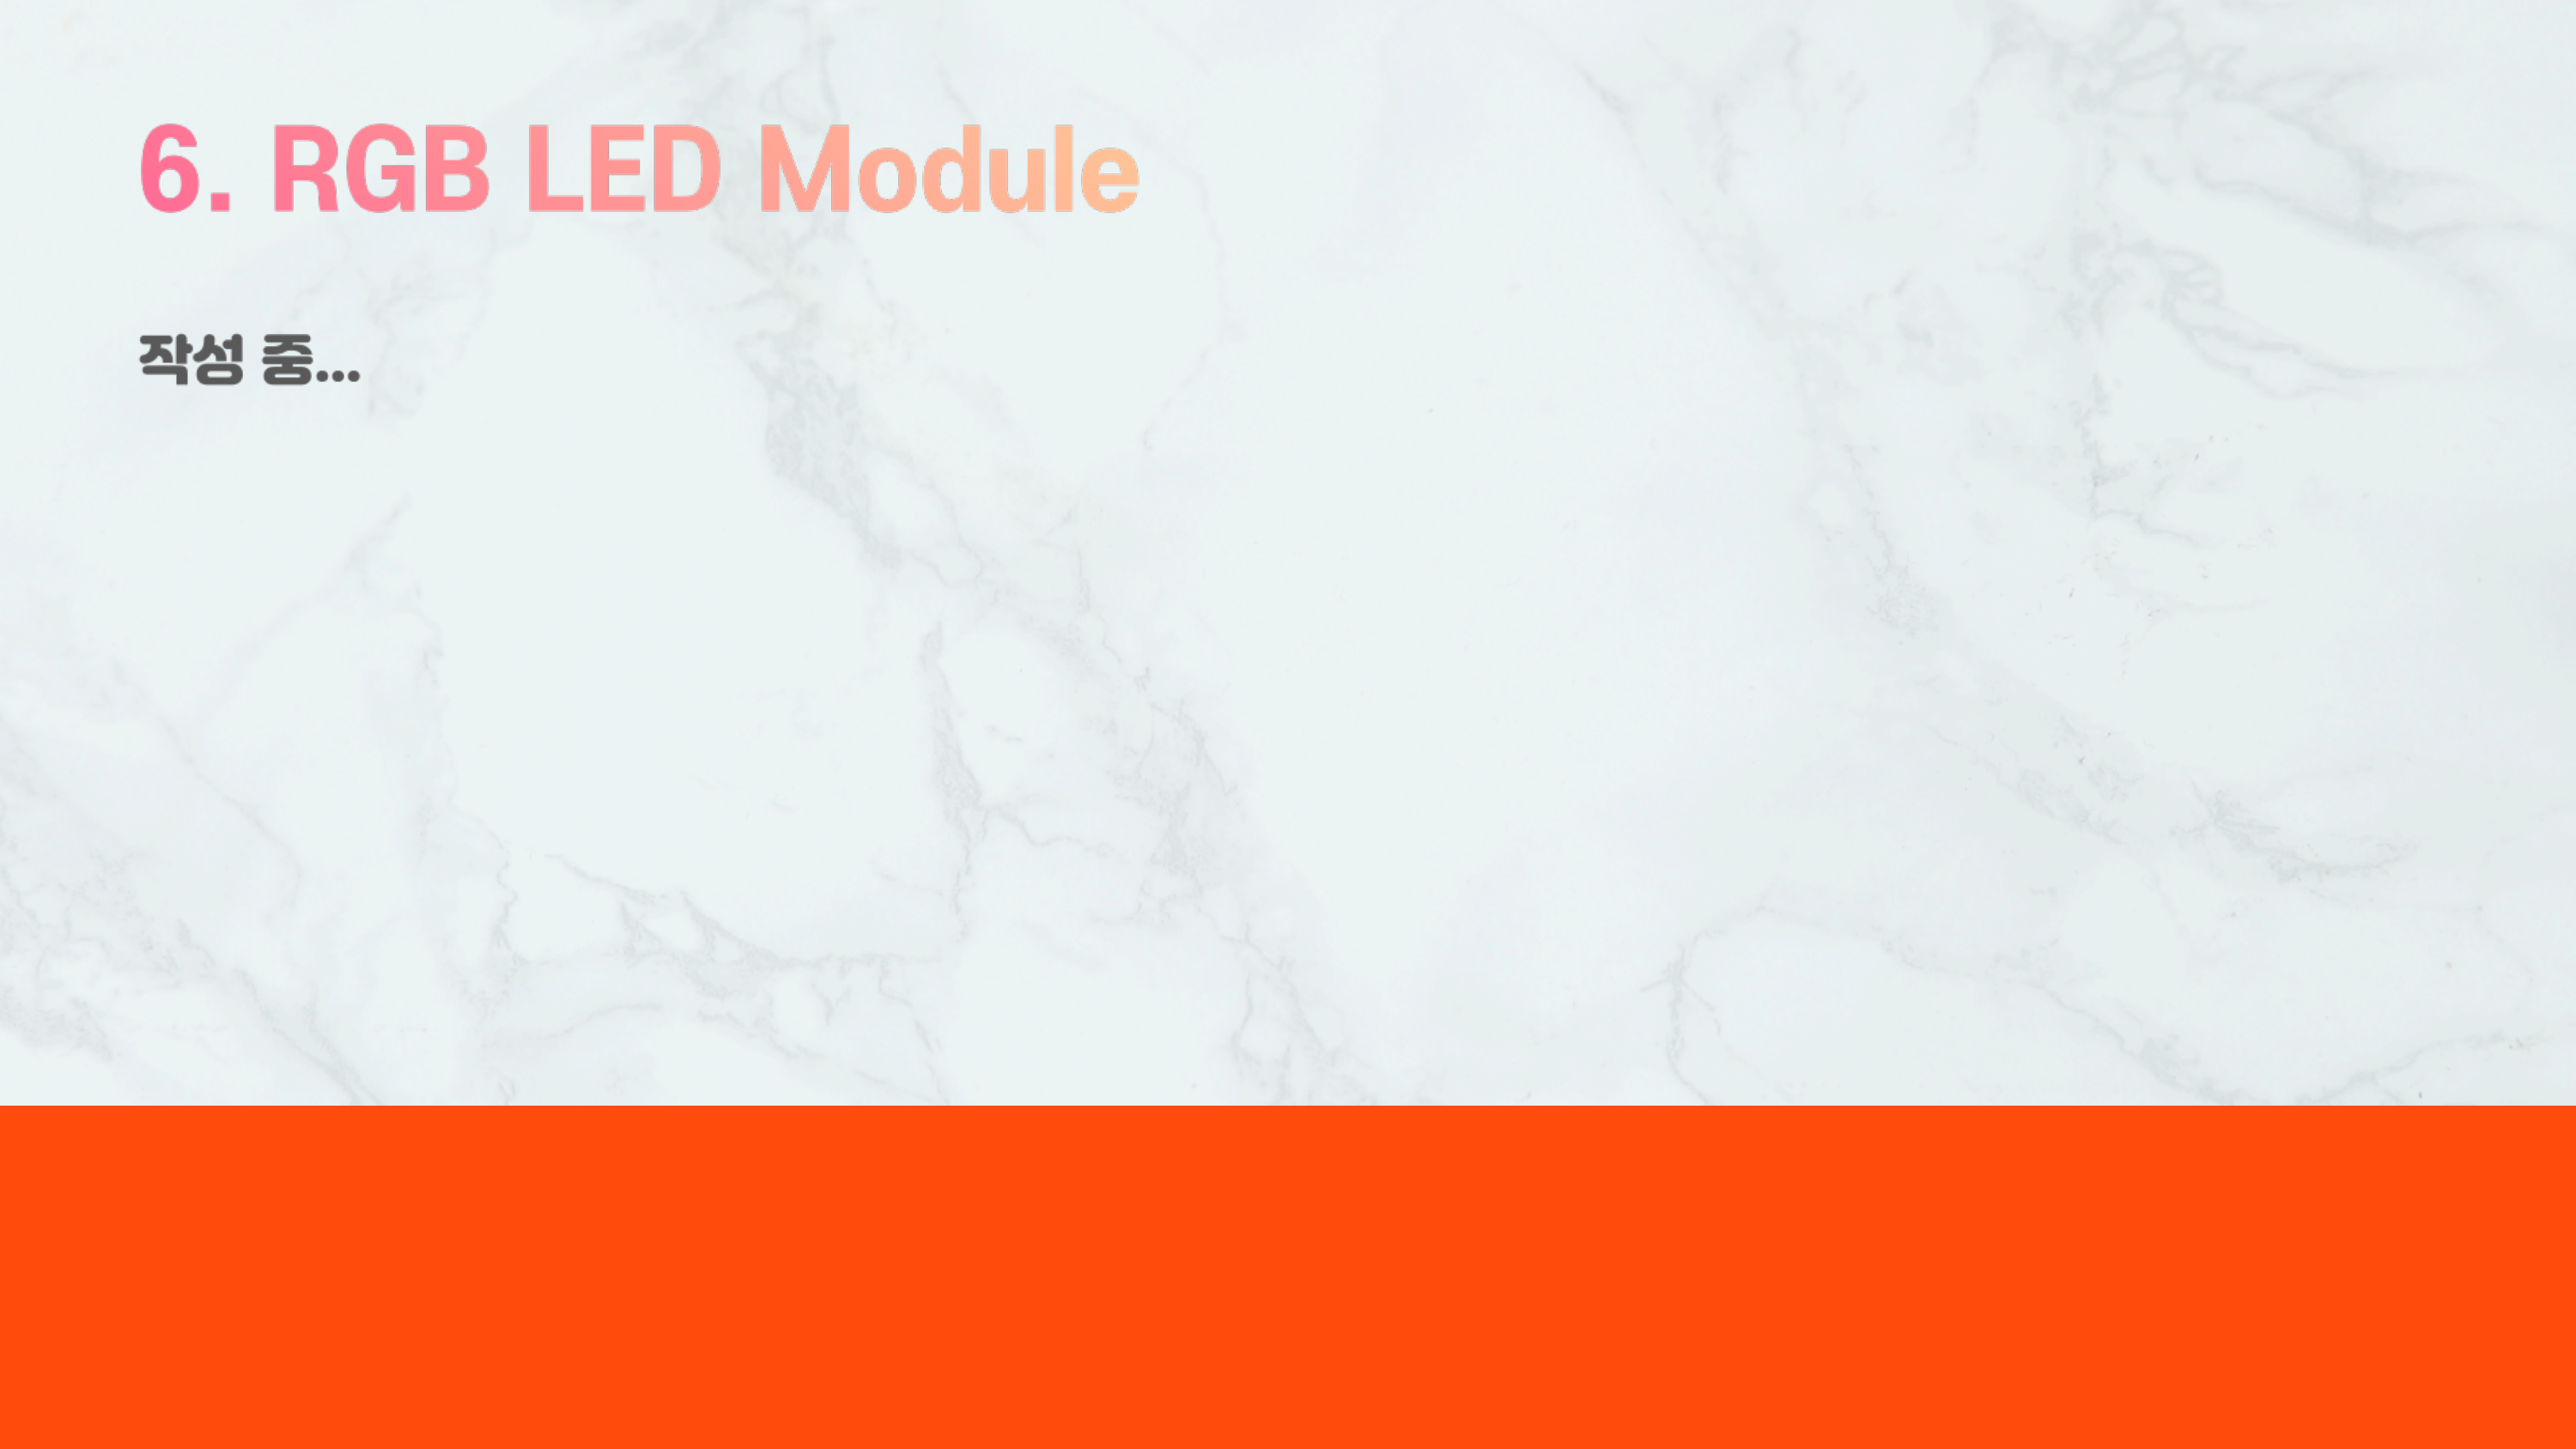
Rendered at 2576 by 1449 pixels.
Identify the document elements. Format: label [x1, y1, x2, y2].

picture [130, 314, 387, 410]
text_box [0, 0, 2576, 1106]
text_box [0, 1106, 2576, 1449]
picture [120, 76, 1197, 270]
